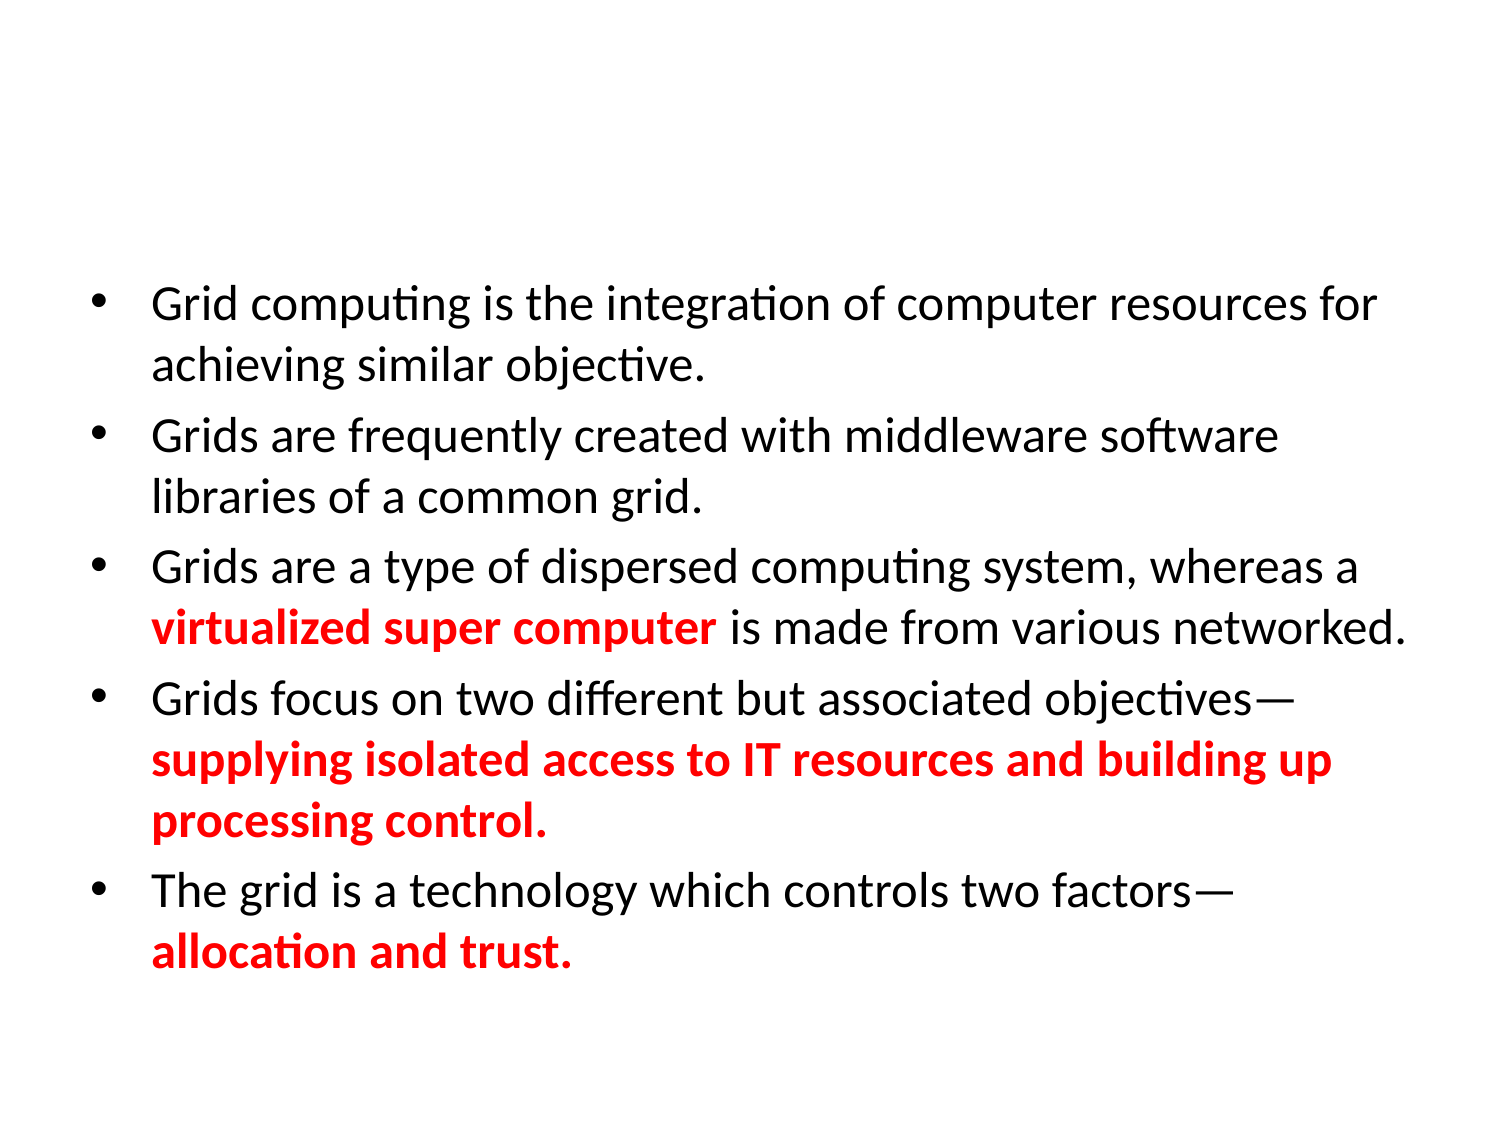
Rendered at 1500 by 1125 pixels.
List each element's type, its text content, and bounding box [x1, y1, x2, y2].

list Grid computing is the integration of computer resources for achieving similar objective. Grids are frequently created with middleware software libraries of a common grid. Grids are a type of dispersed computing system, whereas a virtualized super computer is made from various networked. Grids focus on two different but associated objectives—supplying isolated access to IT resources and building up processing control. The grid is a technology which controls two factors—allocation and trust. [75, 262, 1425, 1005]
